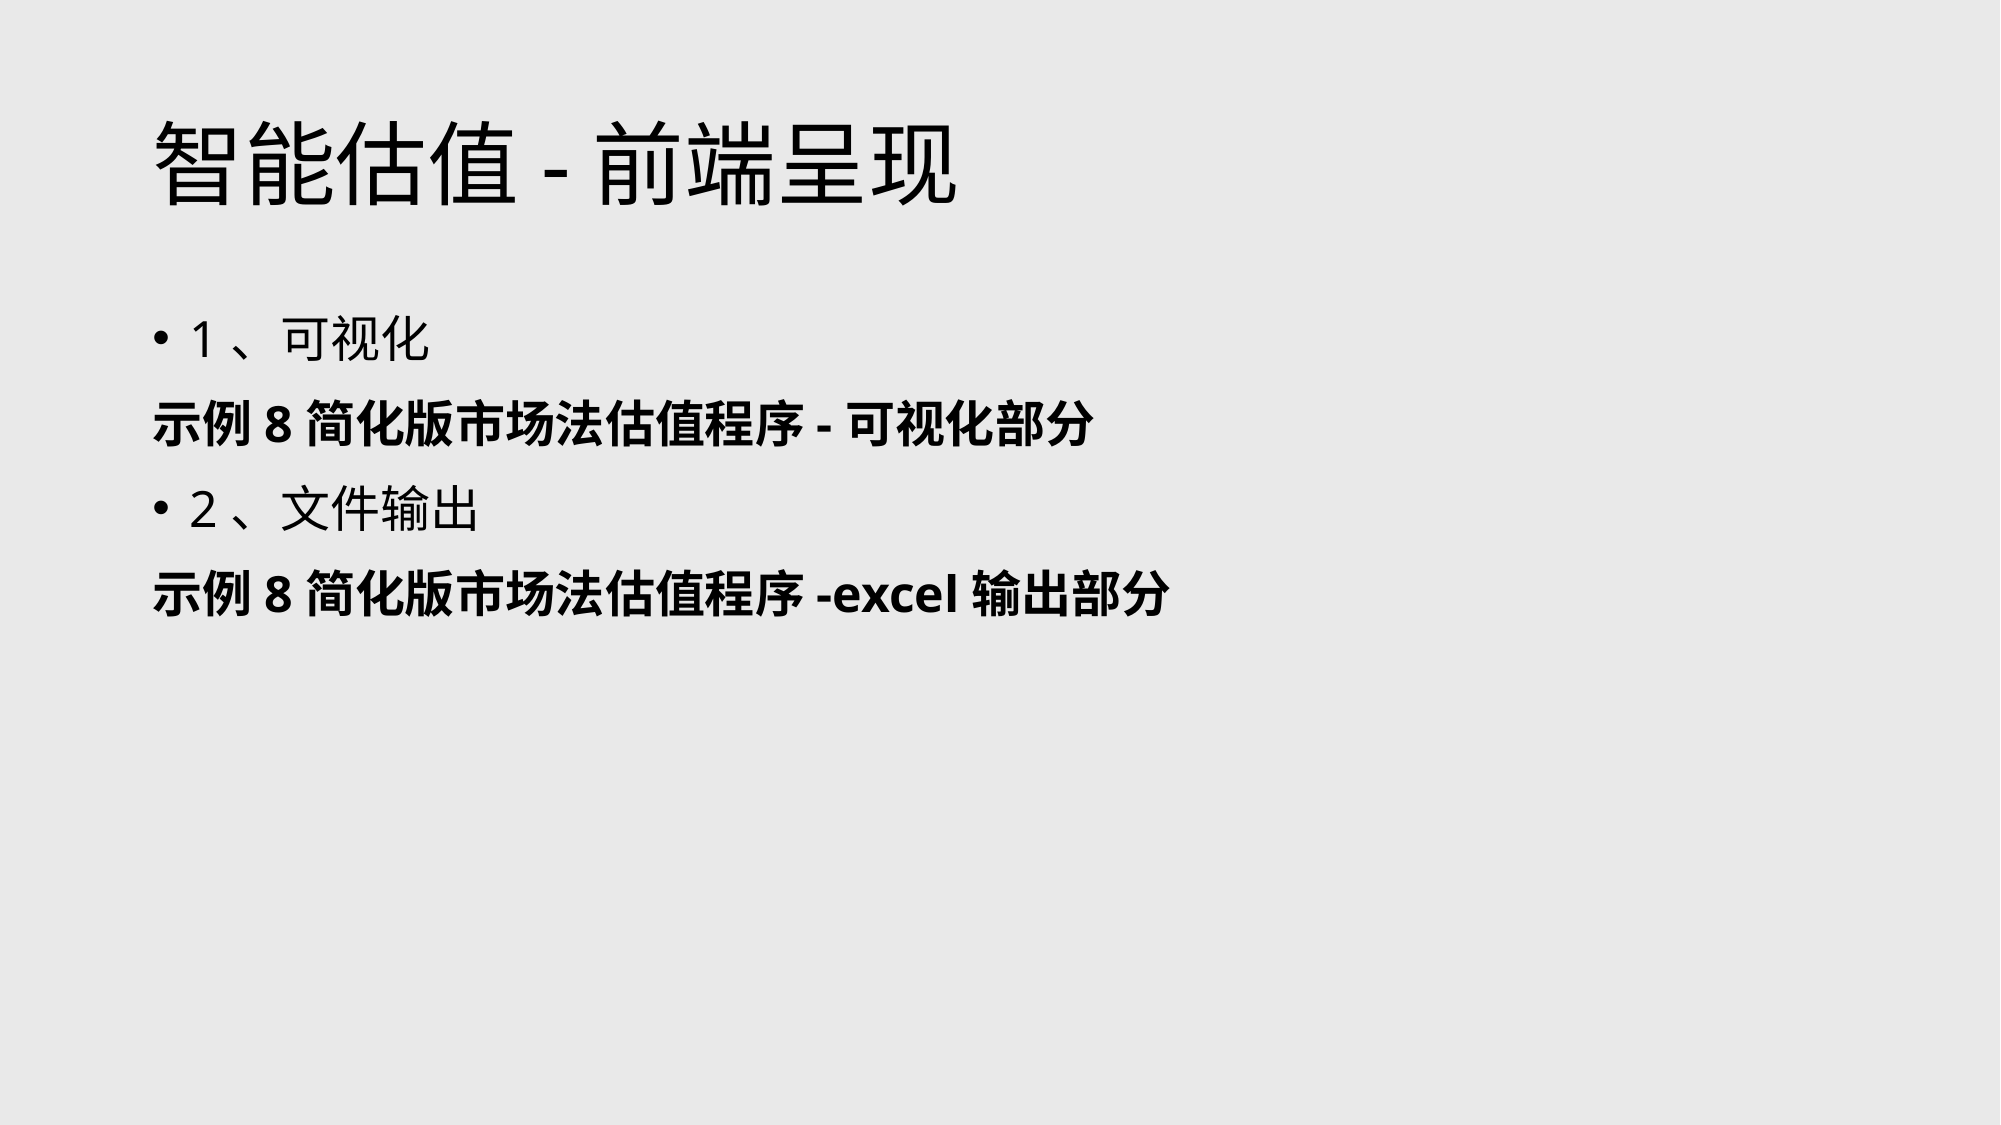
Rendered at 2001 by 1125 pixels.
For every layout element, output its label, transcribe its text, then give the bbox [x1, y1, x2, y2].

list 1、可视化 示例8简化版市场法估值程序-可视化部分 2、文件输出 示例8简化版市场法估值程序-excel输出部分 [137, 299, 1863, 1066]
title 智能估值-前端呈现 [137, 59, 1863, 278]
